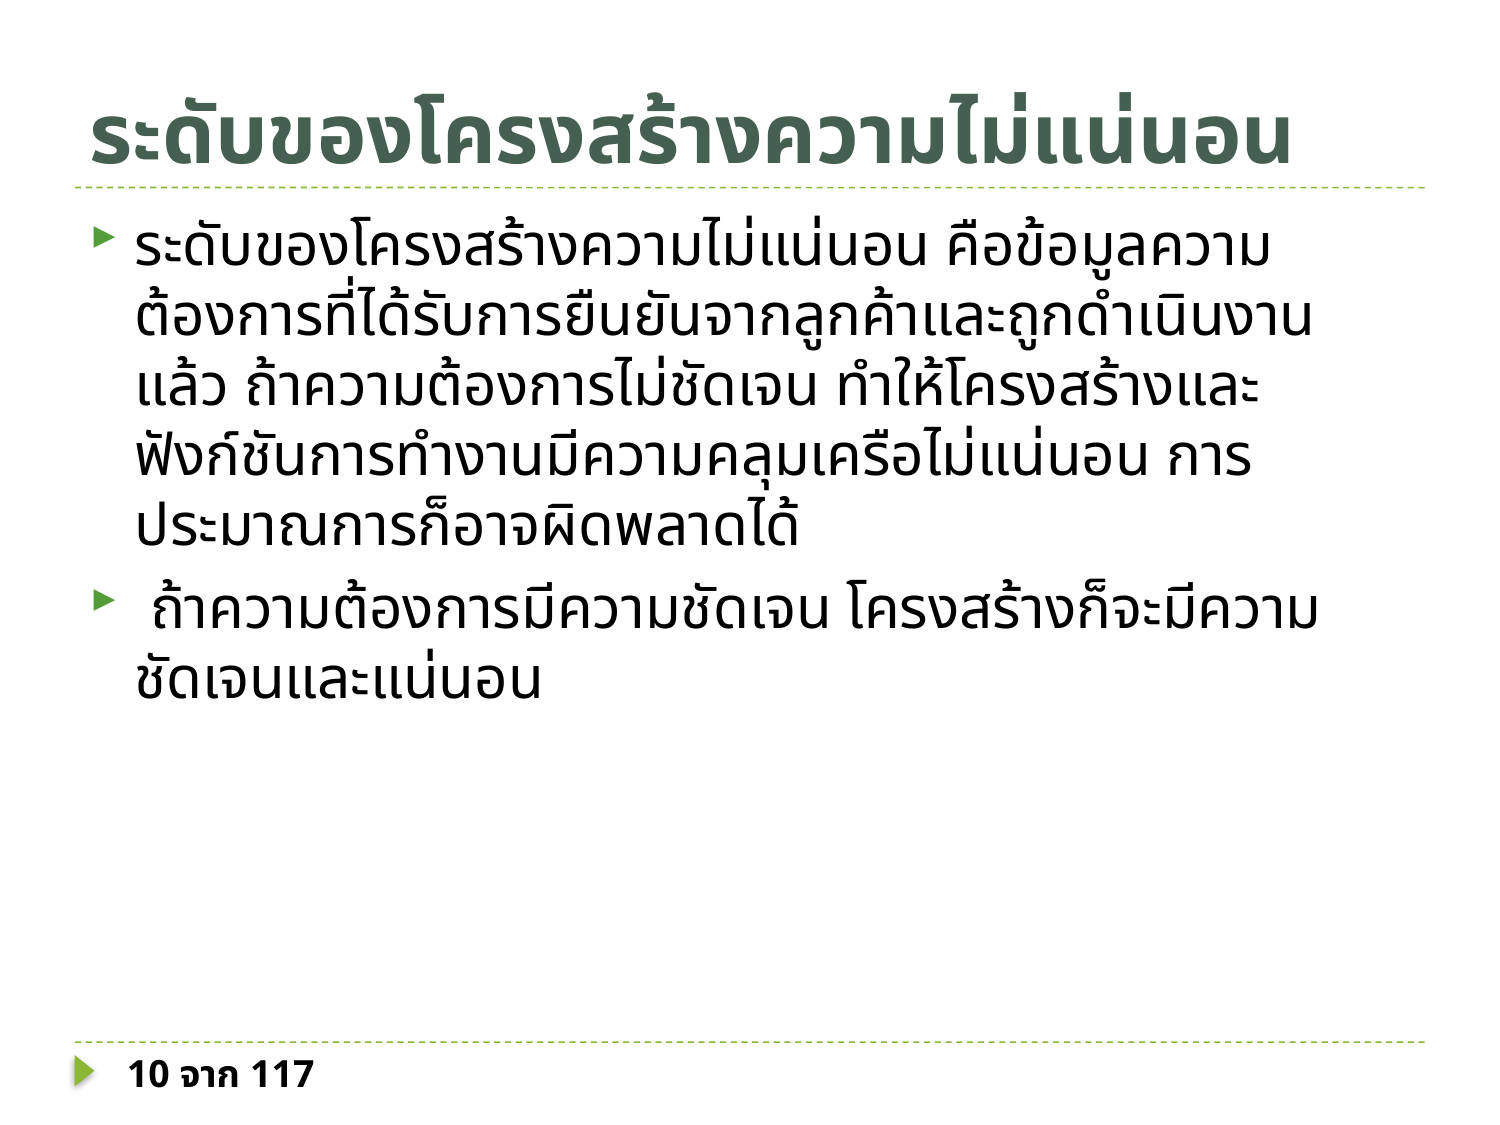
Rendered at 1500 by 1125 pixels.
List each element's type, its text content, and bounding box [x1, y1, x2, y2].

slide_number 10 จาก 117 [112, 1042, 438, 1103]
title ระดับของโครงสร้างความไม่แน่นอน [75, 24, 1425, 188]
list ระดับของโครงสร้างความไม่แน่นอน คือข้อมูลความต้องการที่ได้รับการยืนยันจากลูกค้าและถูกดำเนินงานแล้ว ถ้าความต้องการไม่ชัดเจน ทำให้โครงสร้างและฟังก์ชันการทำงานมีความคลุมเครือไม่แน่นอน การประมาณการก็อาจผิดพลาดได้ ถ้าความต้องการมีความชัดเจน โครงสร้างก็จะมีความชัดเจนและแน่นอน [75, 200, 1425, 1010]
